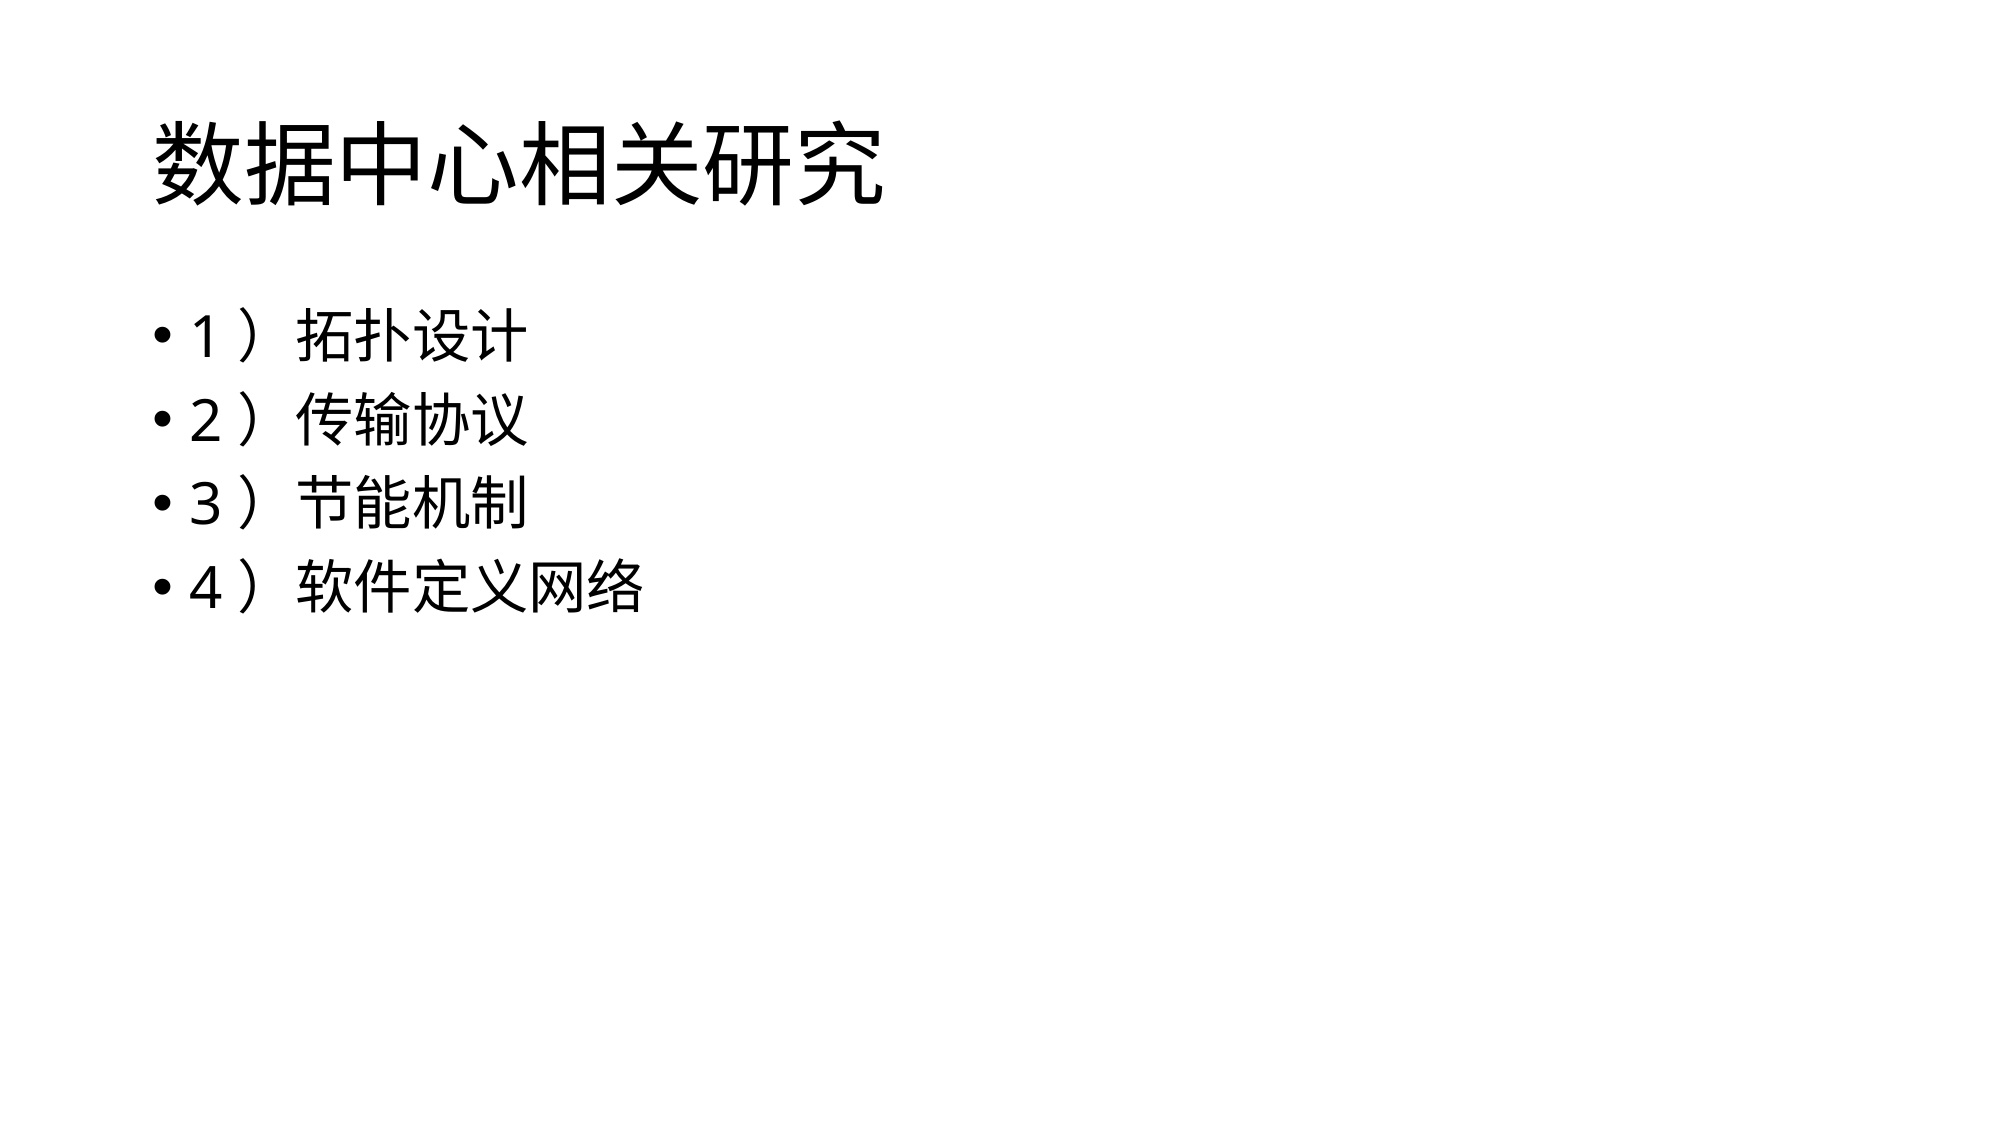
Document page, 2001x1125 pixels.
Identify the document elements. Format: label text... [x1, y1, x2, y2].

list 1）拓扑设计 2）传输协议 3）节能机制 4）软件定义网络 [137, 299, 1863, 1014]
title 数据中心相关研究 [137, 59, 1863, 278]
